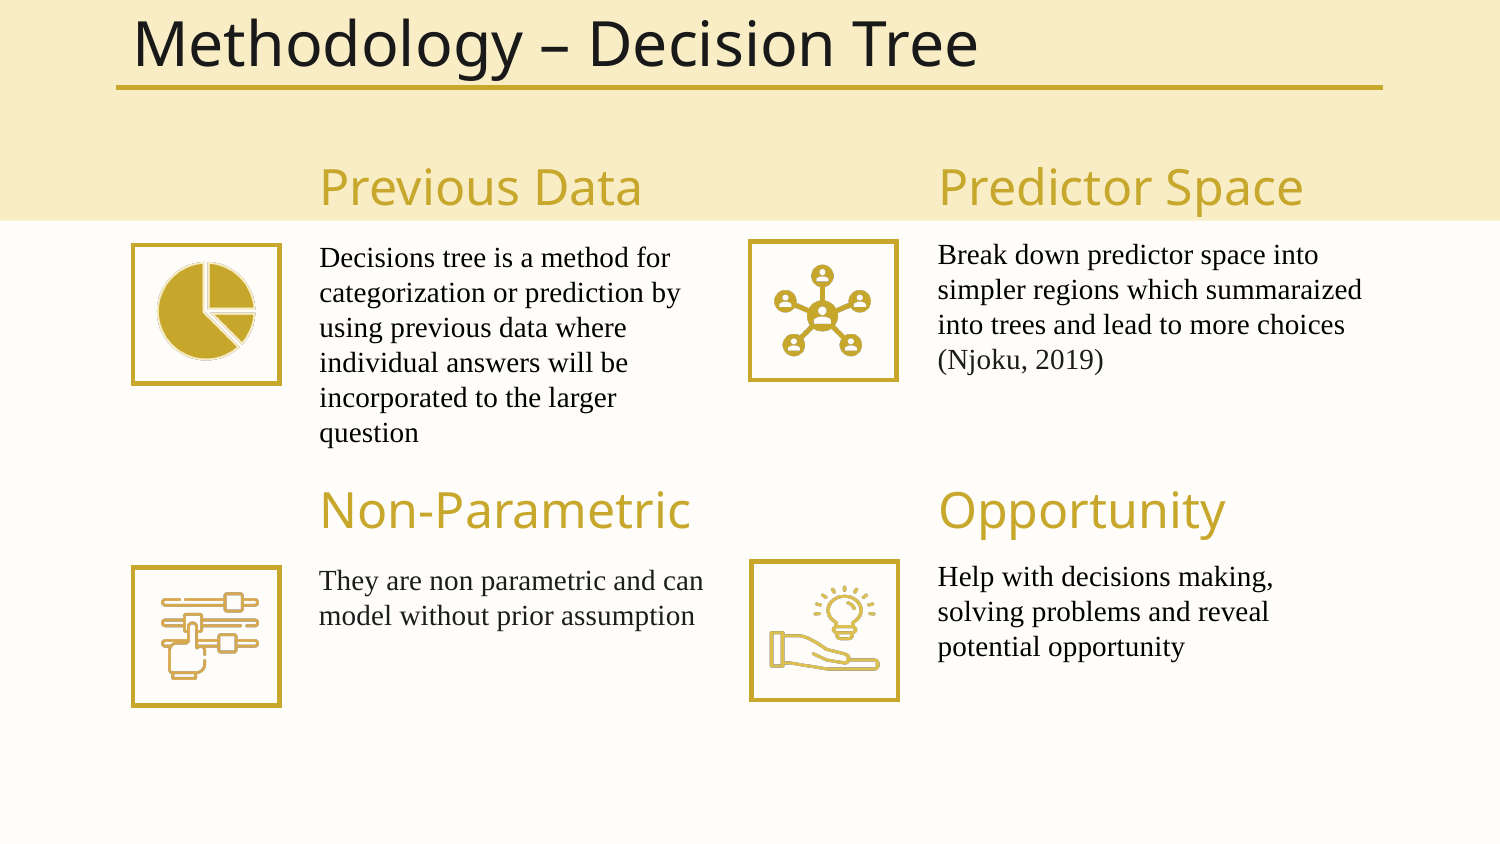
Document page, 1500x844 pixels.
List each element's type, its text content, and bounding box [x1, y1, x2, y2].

picture [766, 578, 883, 676]
picture [144, 249, 267, 372]
subtitle Previous Data [304, 170, 695, 230]
picture [764, 251, 883, 371]
picture [161, 587, 259, 685]
text_box Help with decisions making, solving problems and reveal potential opportunity [923, 550, 1383, 705]
subtitle Non-Parametric [304, 493, 726, 553]
text_box [751, 561, 898, 700]
subtitle Predictor Space [923, 170, 1331, 227]
subtitle Opportunity [923, 493, 1313, 550]
text_box [132, 245, 280, 384]
text_box Decisions tree is a method for categorization or prediction by using previous data where individual answers will be incorporated to the larger question [304, 230, 726, 491]
text_box Break down predictor space into simpler regions which summaraized into trees and lead to more choices (Njoku, 2019) [923, 227, 1394, 418]
text_box [132, 567, 280, 706]
text_box [750, 241, 897, 380]
title Methodology – Decision Tree [116, 0, 1383, 80]
text_box They are non parametric and can model without prior assumption [304, 553, 727, 674]
